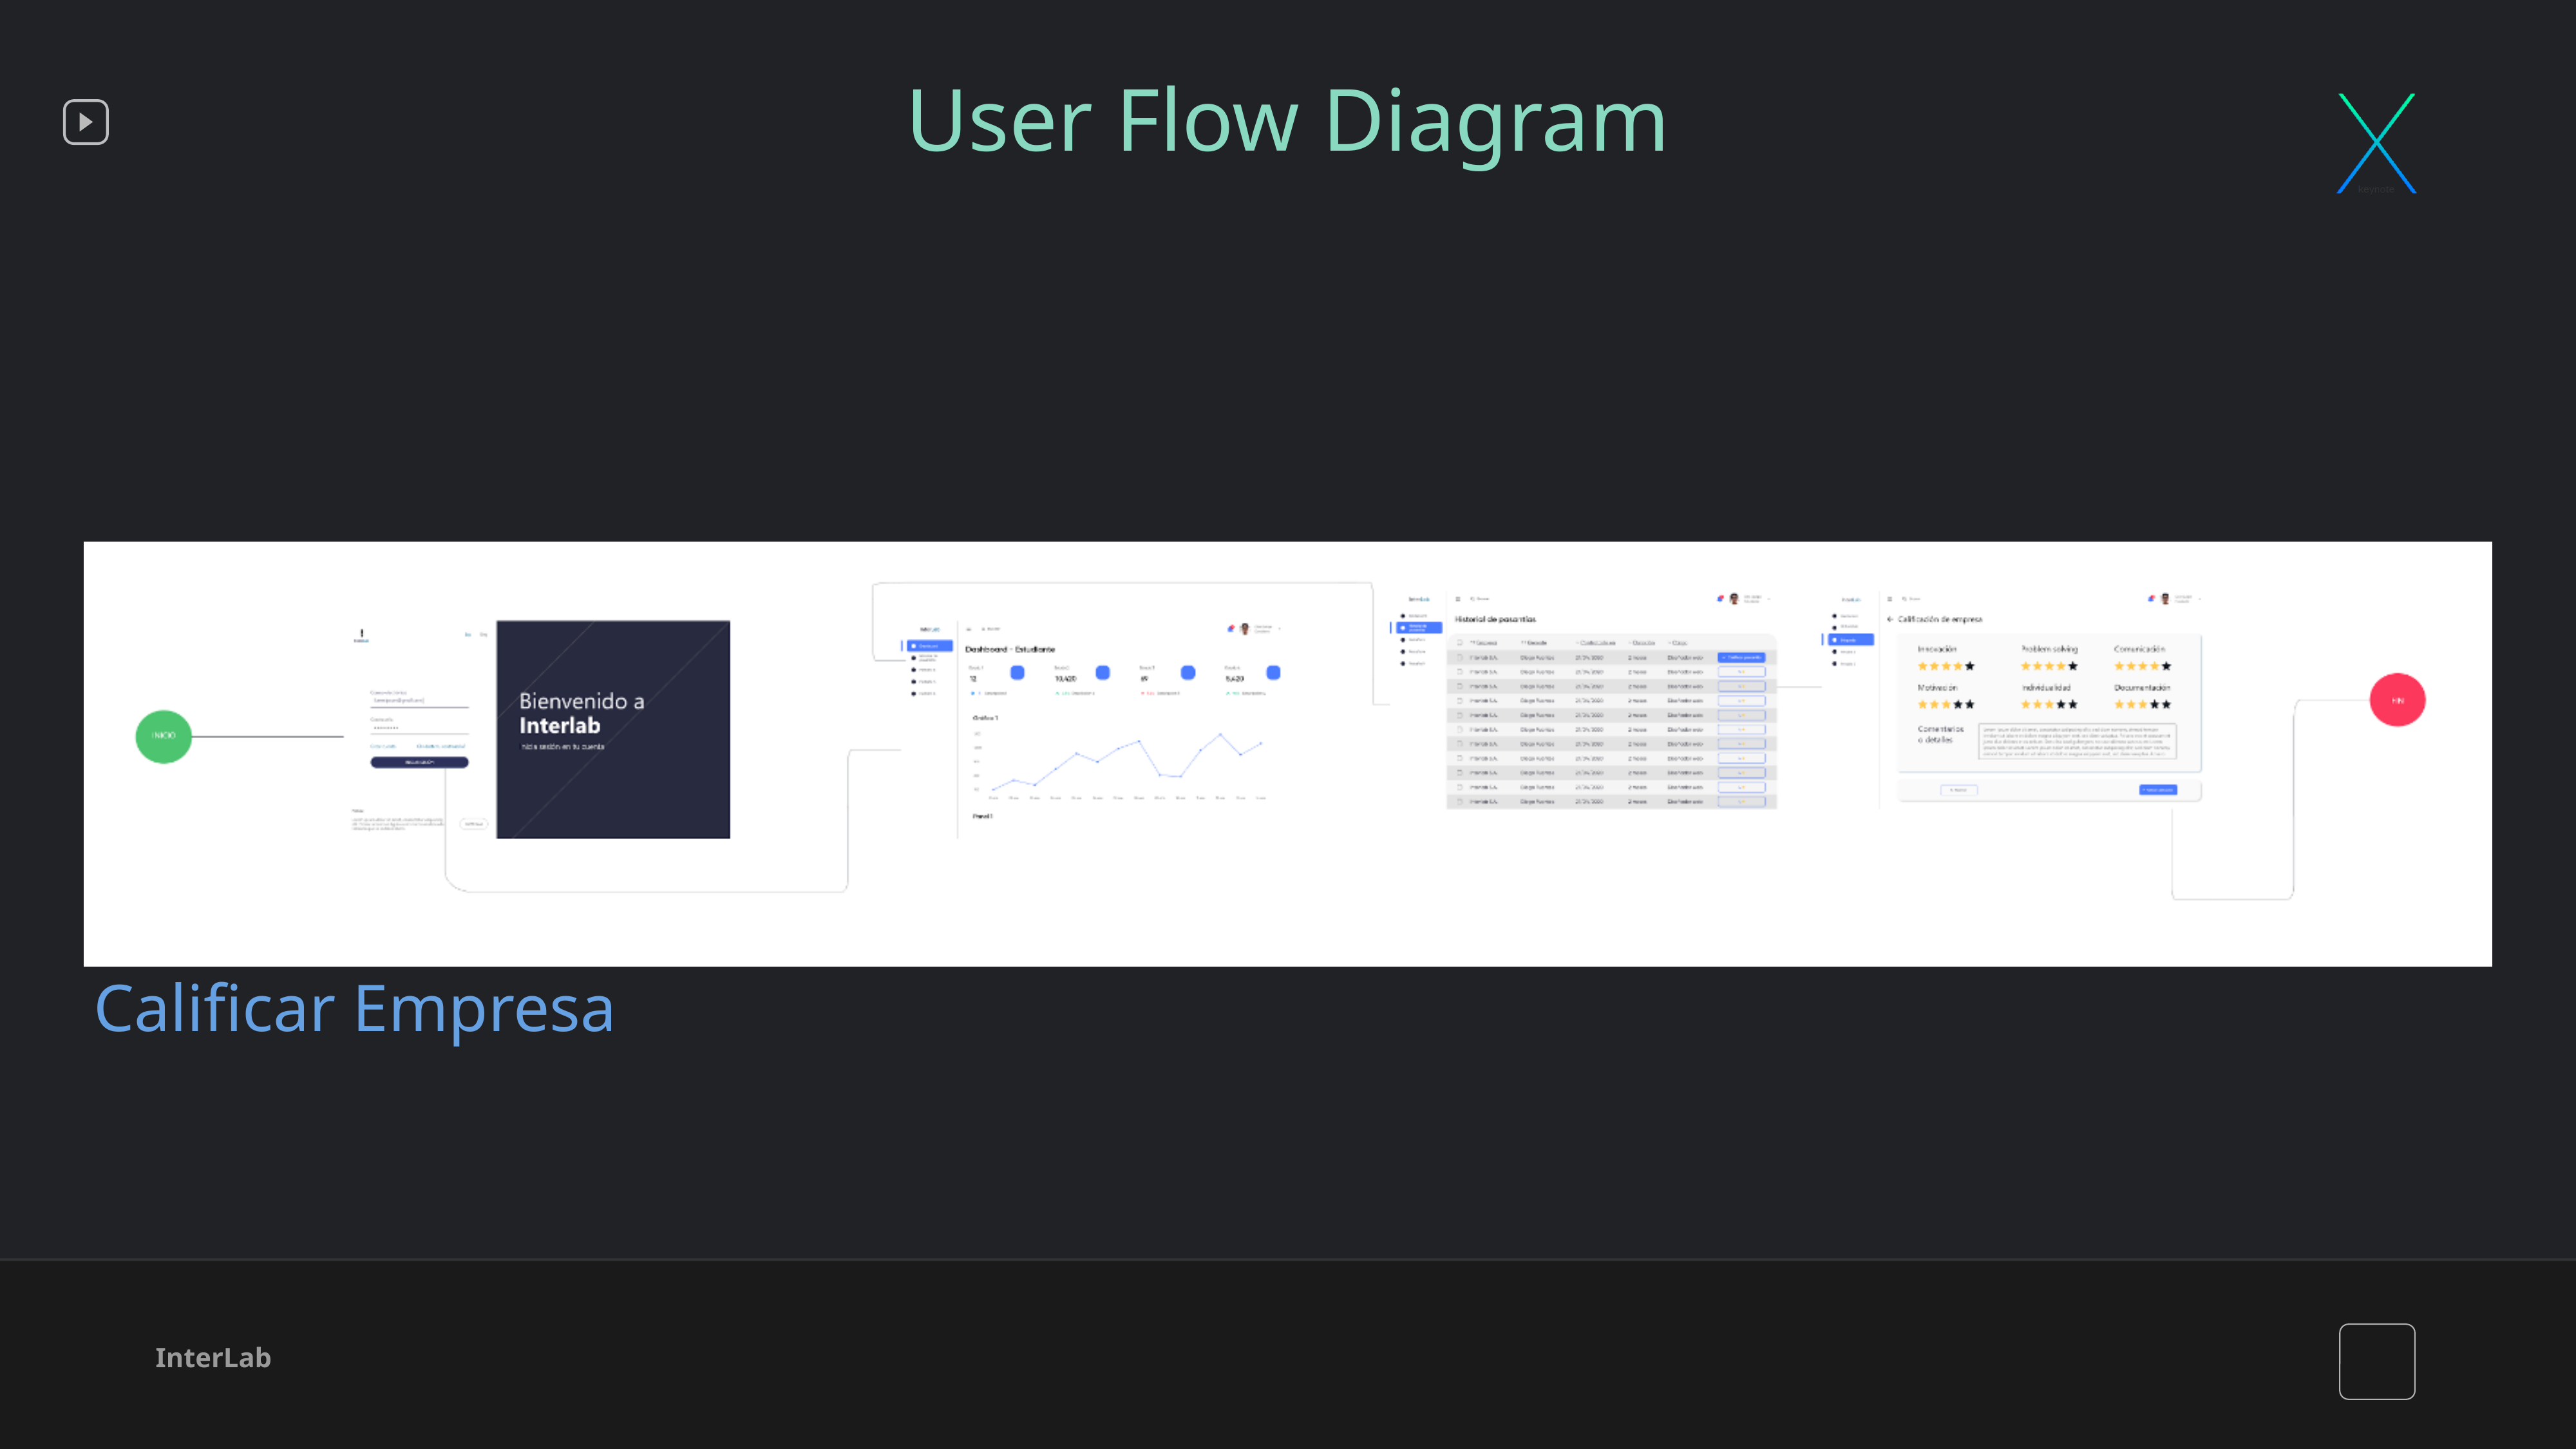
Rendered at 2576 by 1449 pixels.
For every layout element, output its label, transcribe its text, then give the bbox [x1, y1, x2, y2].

text_box Calificar Empresa [84, 974, 710, 1078]
picture [84, 542, 2492, 967]
title User Flow Diagram [129, 53, 2447, 296]
